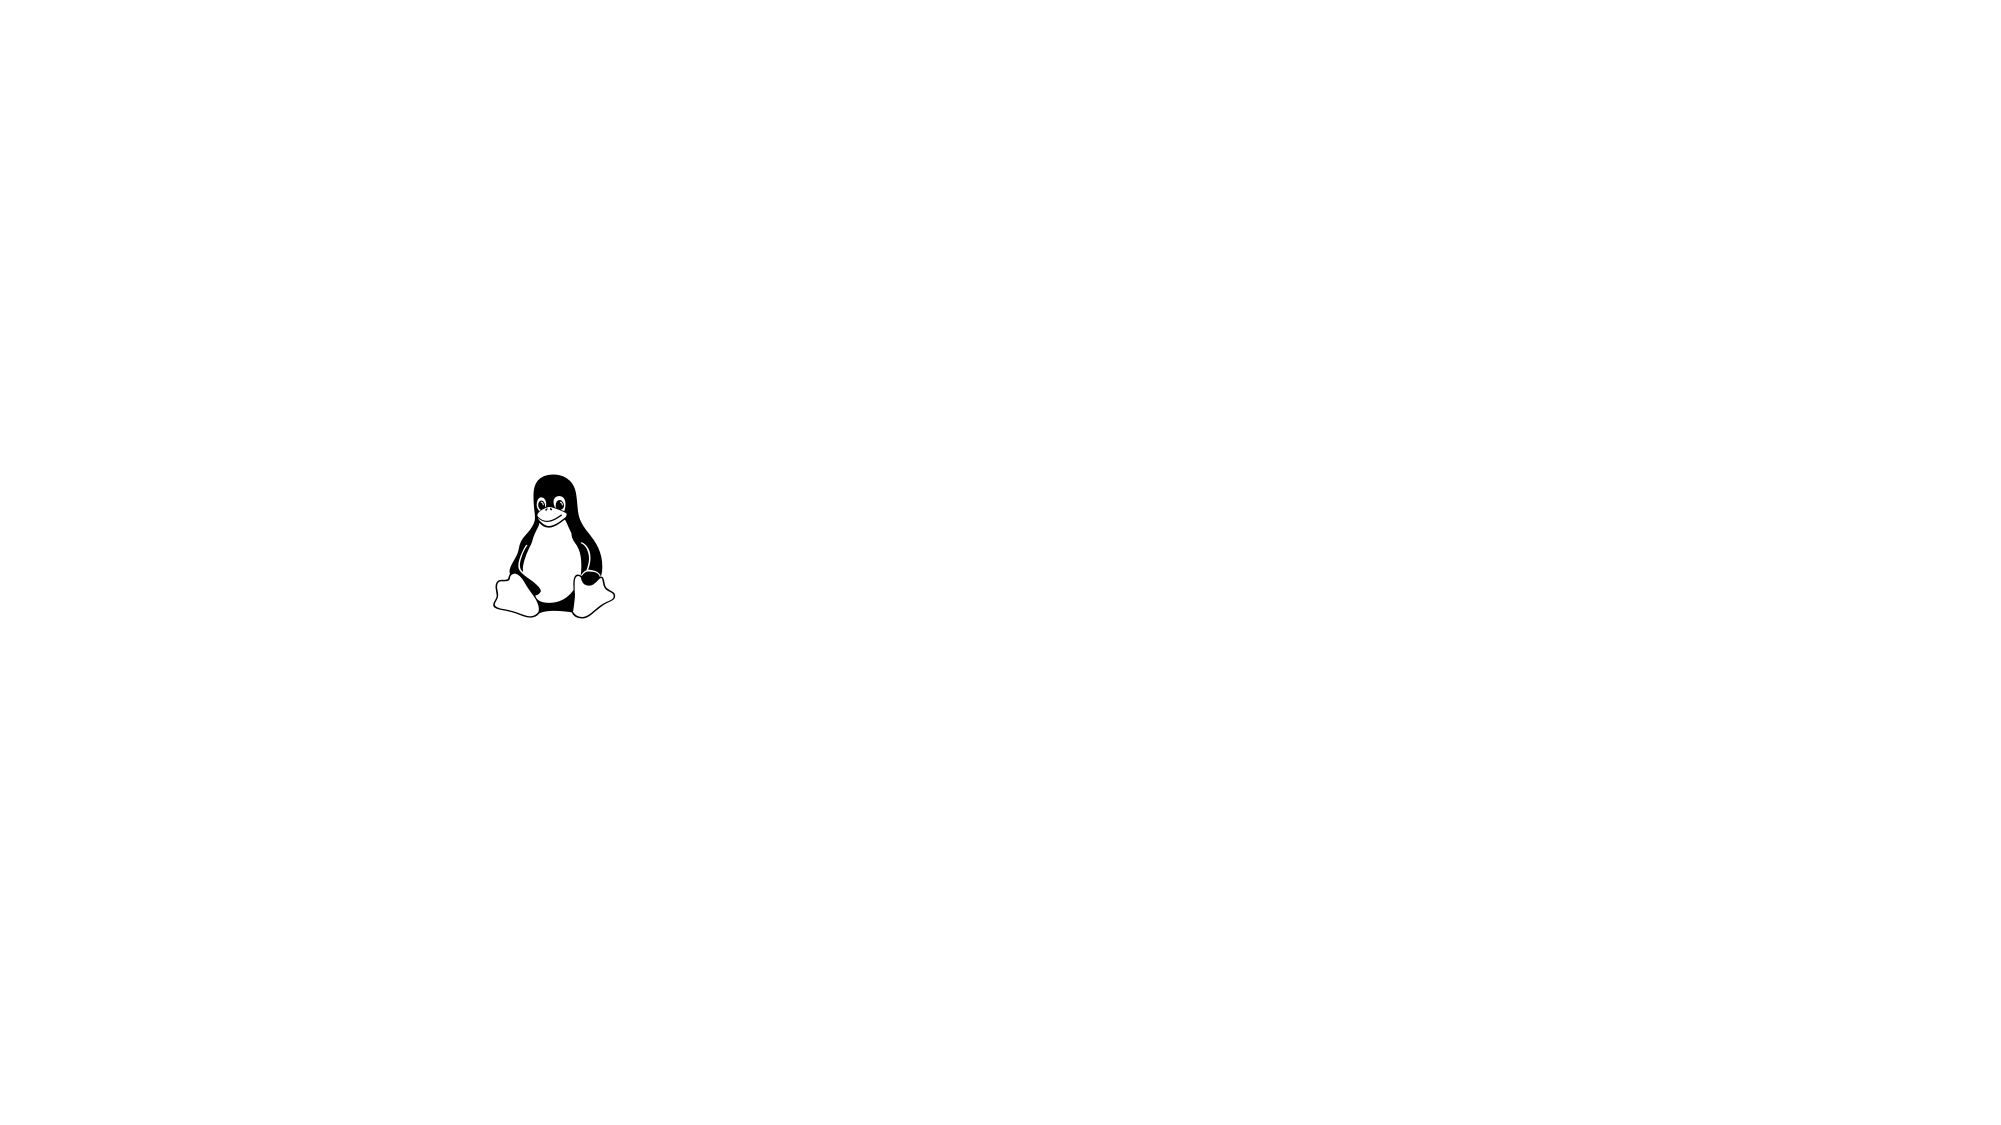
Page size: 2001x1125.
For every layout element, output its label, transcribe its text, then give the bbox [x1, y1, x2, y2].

text_box  [476, 418, 2000, 634]
